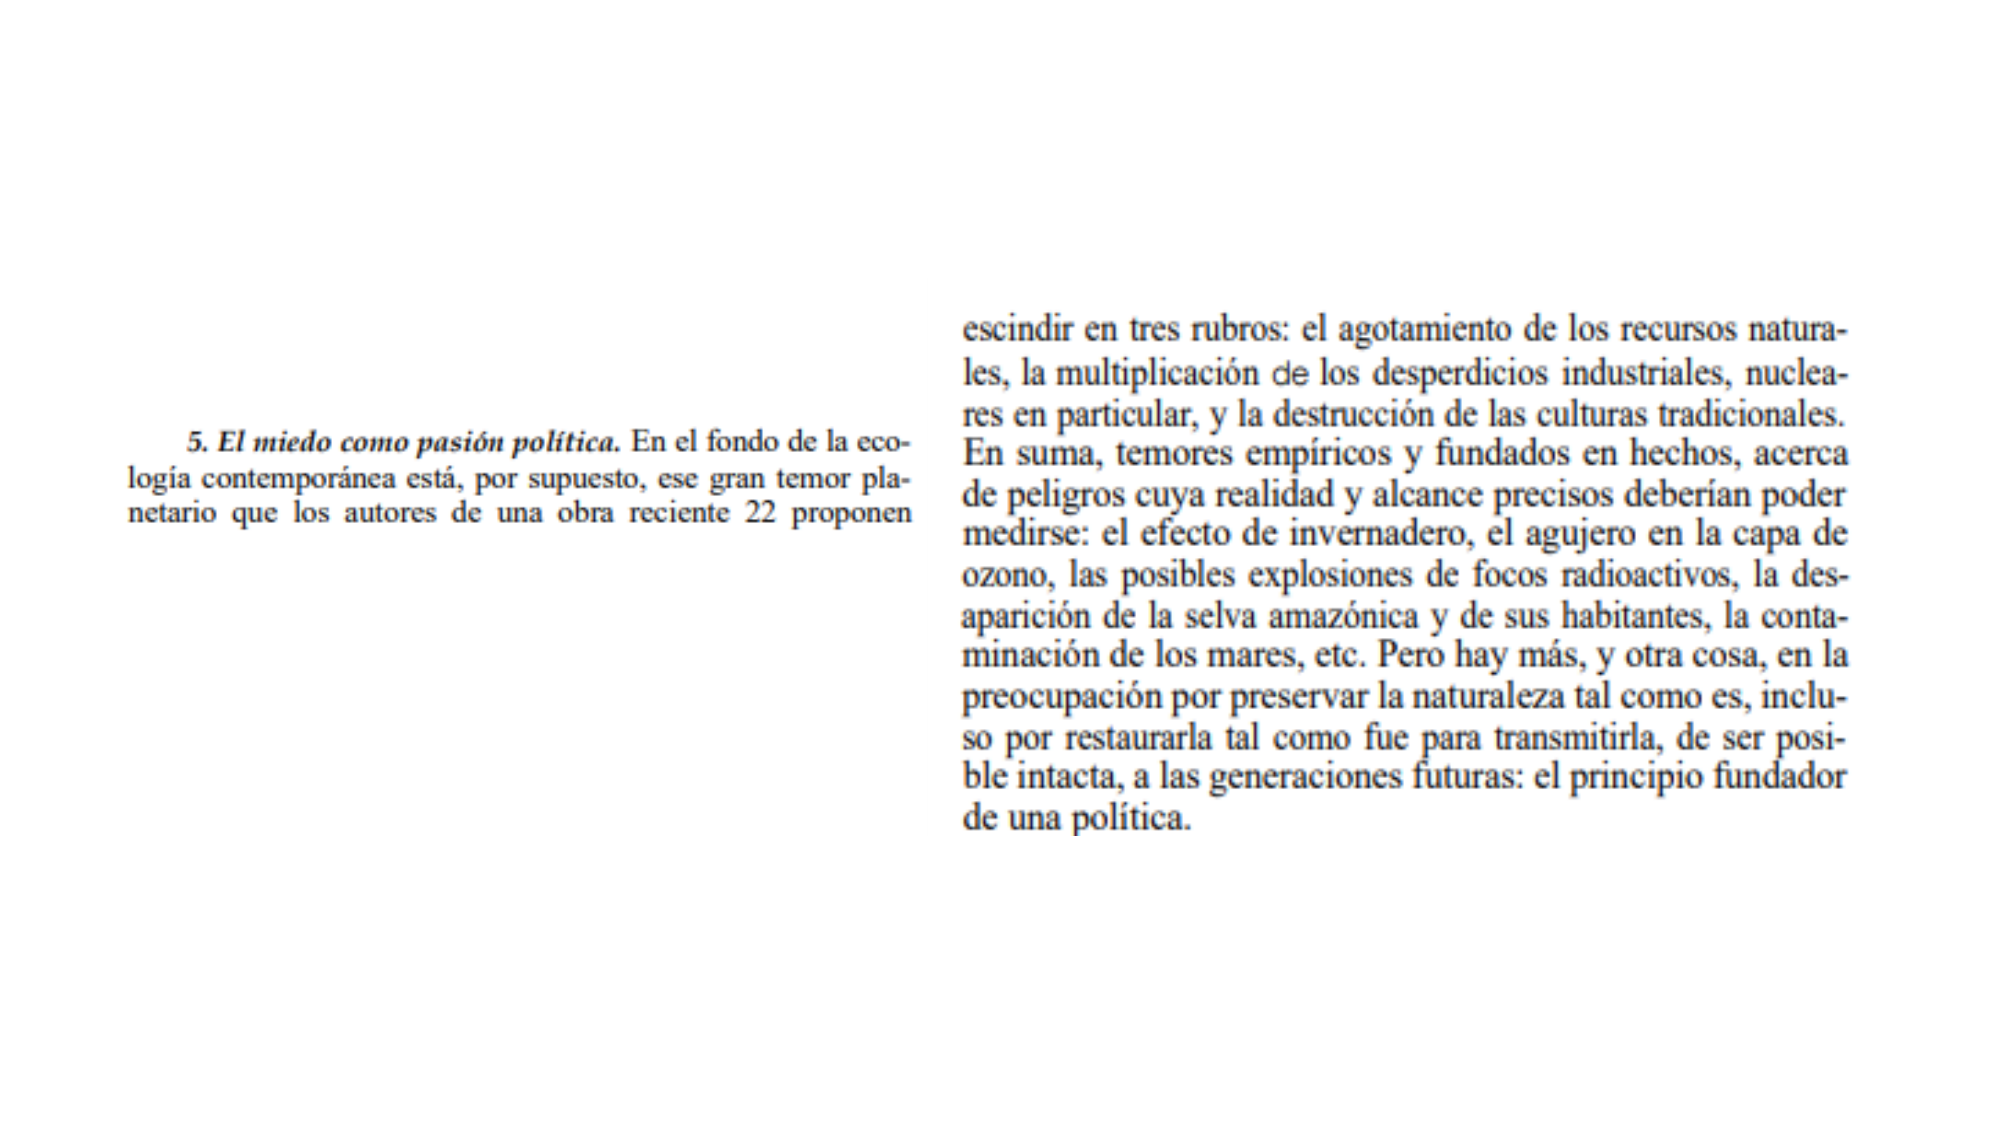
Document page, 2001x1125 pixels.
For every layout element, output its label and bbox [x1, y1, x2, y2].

picture [114, 278, 1857, 836]
